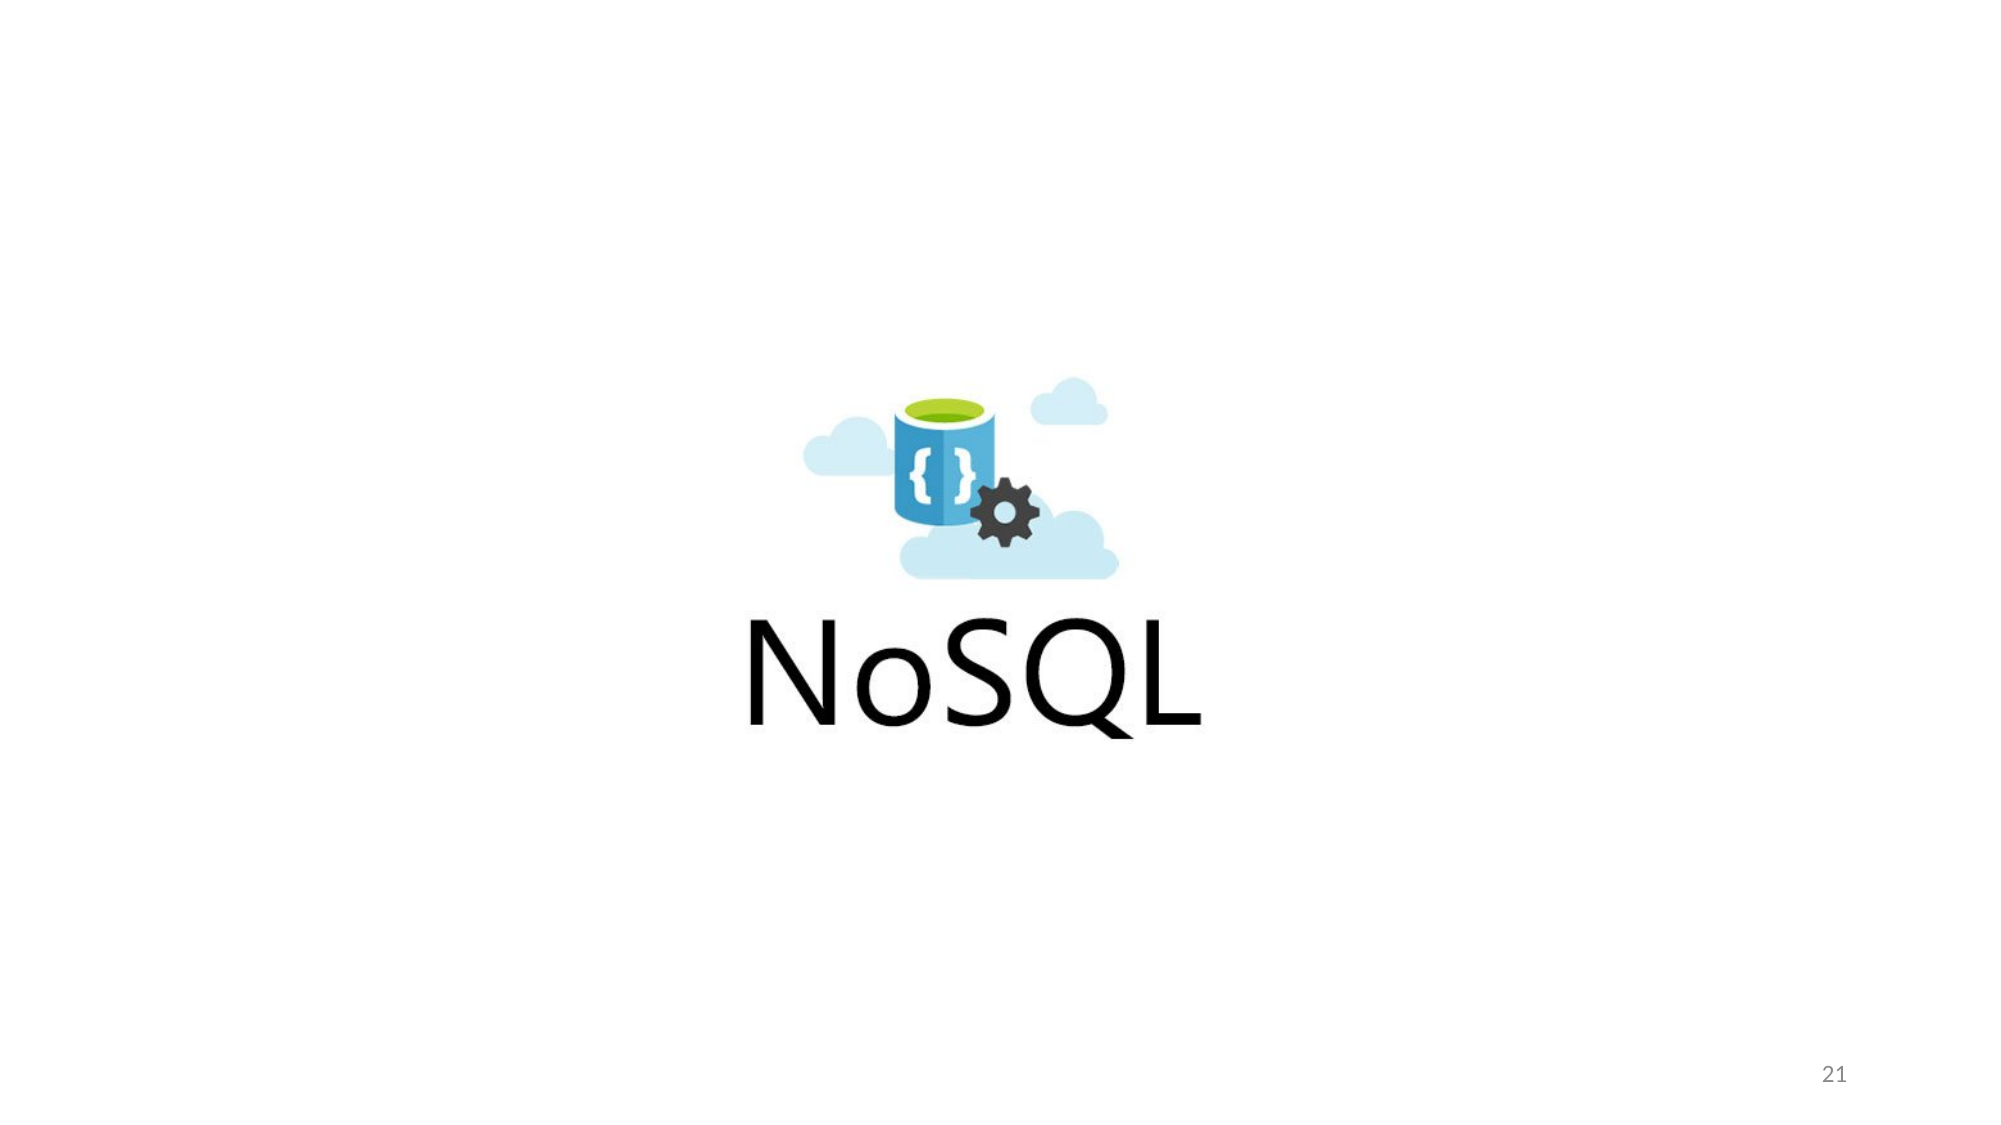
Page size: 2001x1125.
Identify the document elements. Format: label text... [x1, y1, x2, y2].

picture [601, 363, 1345, 761]
slide_number 21 [1412, 1042, 1863, 1103]
